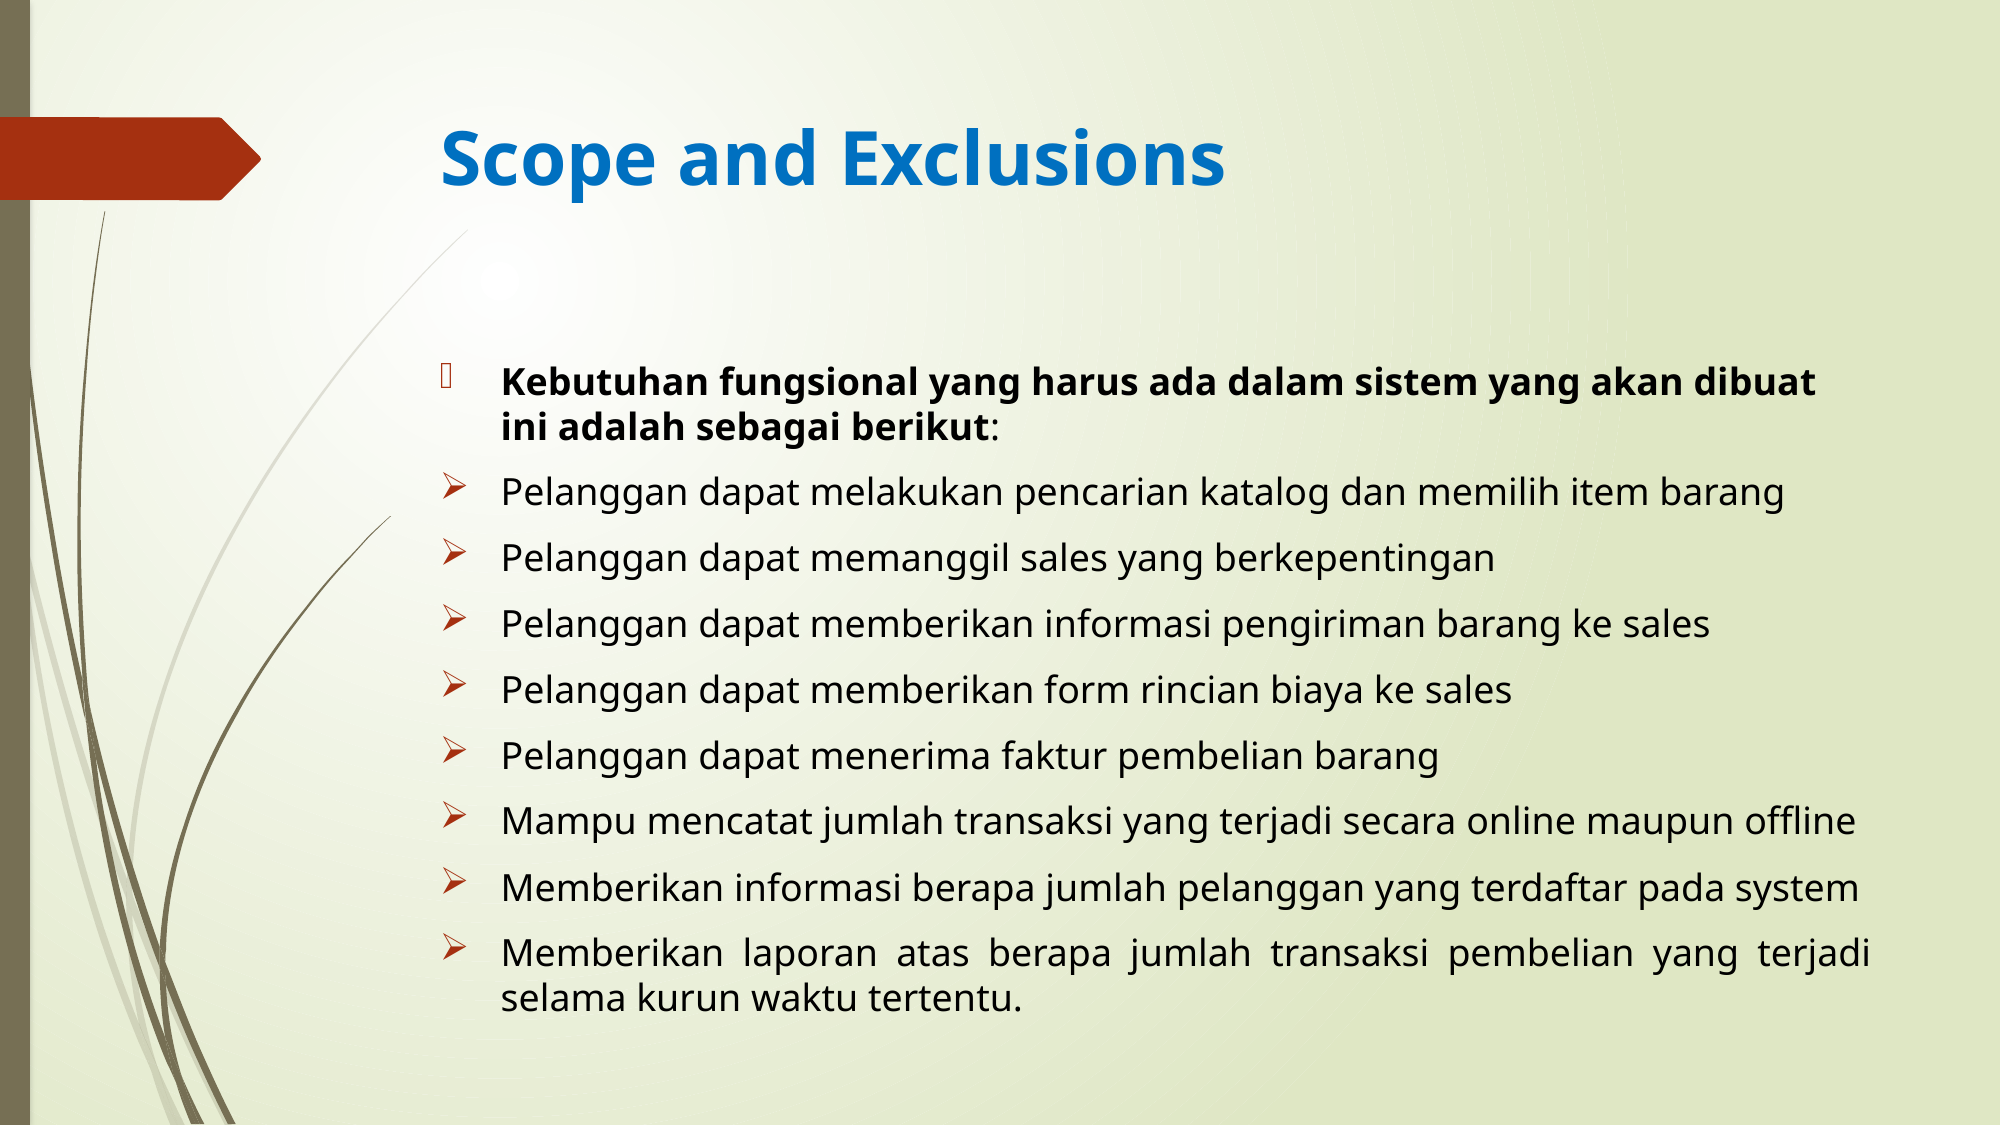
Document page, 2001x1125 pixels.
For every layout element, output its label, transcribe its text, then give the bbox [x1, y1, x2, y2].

title Scope and Exclusions [425, 102, 1888, 313]
list Kebutuhan fungsional yang harus ada dalam sistem yang akan dibuat ini adalah sebagai berikut: Pelanggan dapat melakukan pencarian katalog dan memilih item barang Pelanggan dapat memanggil sales yang berkepentingan Pelanggan dapat memberikan informasi pengiriman barang ke sales Pelanggan dapat memberikan form rincian biaya ke sales Pelanggan dapat menerima faktur pembelian barang Mampu mencatat jumlah transaksi yang terjadi secara online maupun offline Memberikan informasi berapa jumlah pelanggan yang terdaftar pada system Memberikan laporan atas berapa jumlah transaksi pembelian yang terjadi selama kurun waktu tertentu. [424, 350, 1888, 1057]
